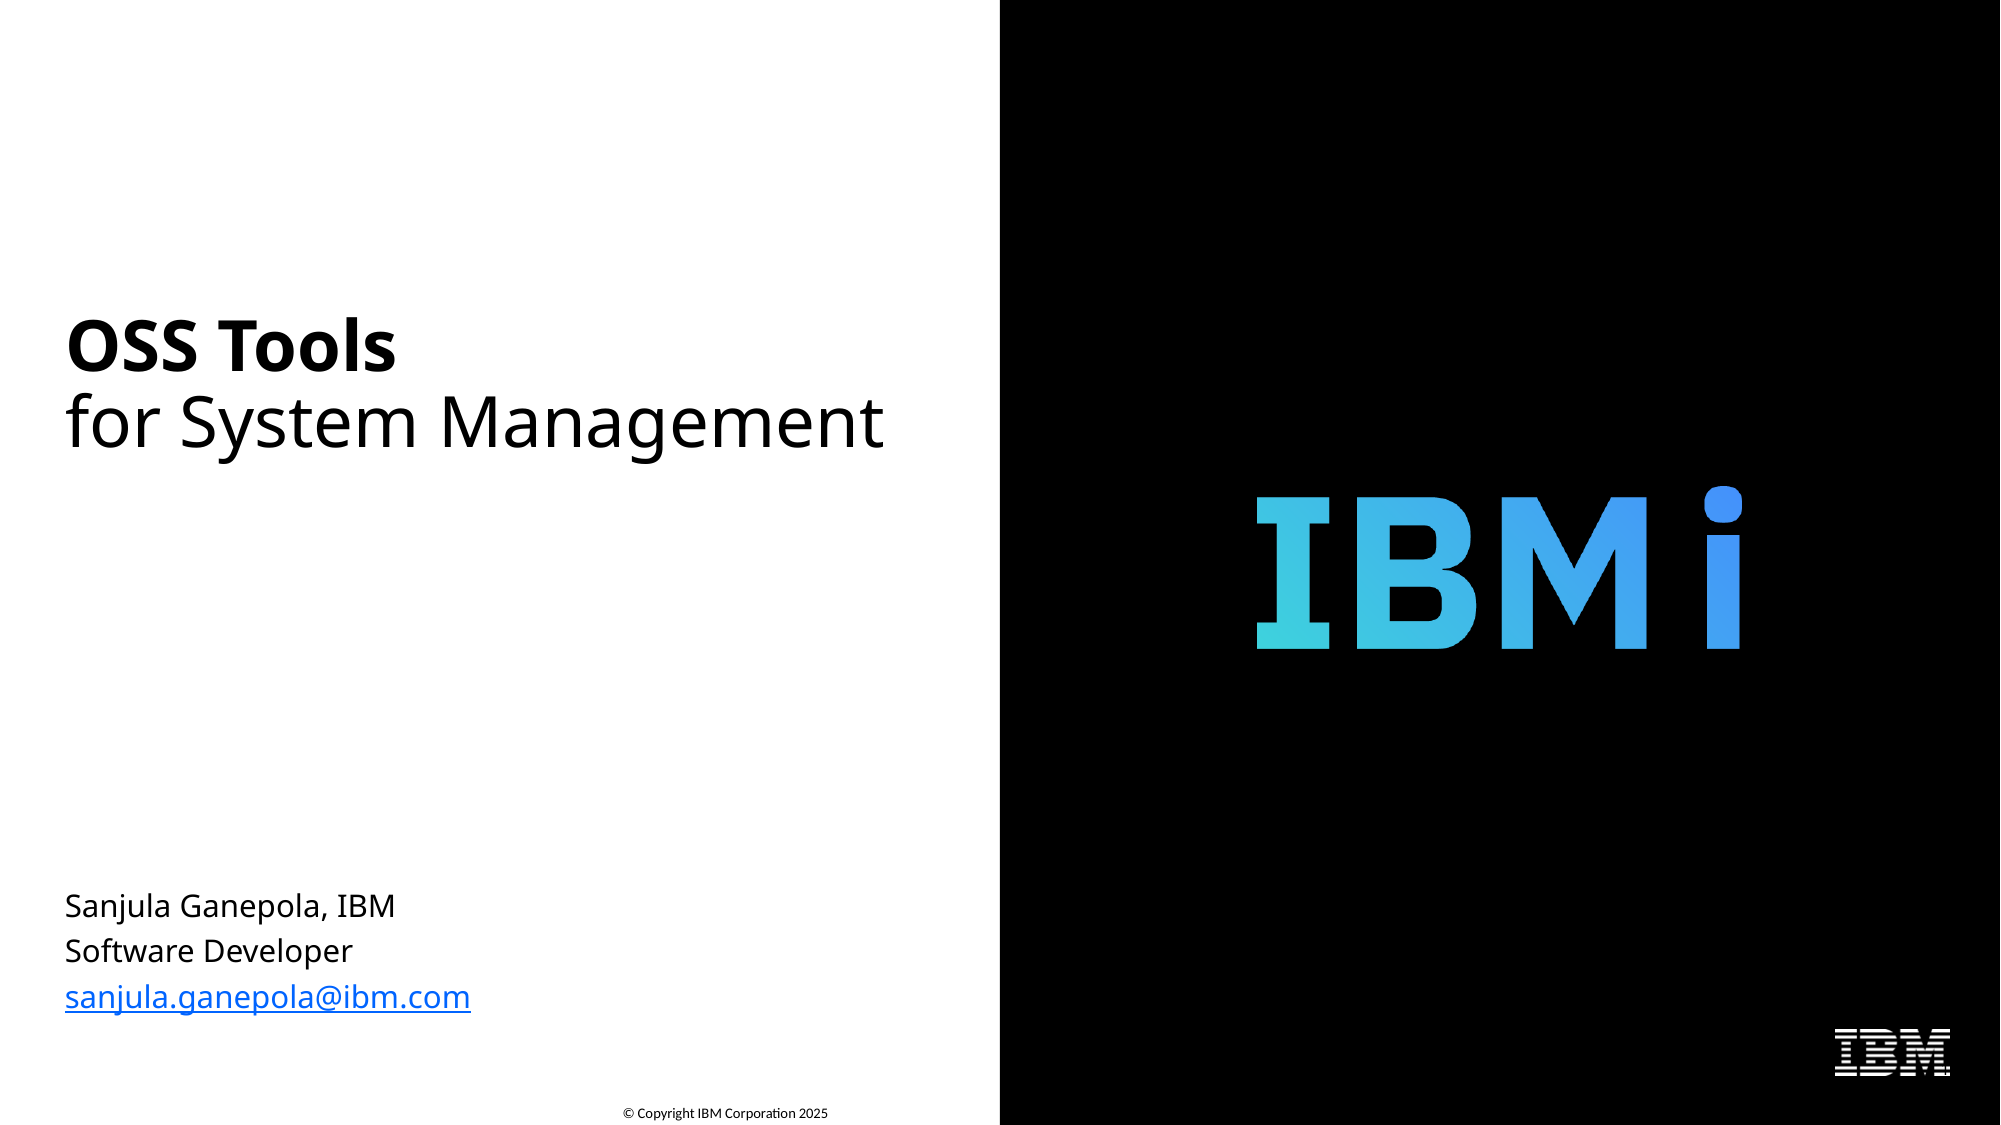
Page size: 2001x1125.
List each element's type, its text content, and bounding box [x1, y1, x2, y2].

title OSS Tools for System Management [50, 284, 950, 490]
picture [1835, 1029, 1950, 1055]
slide_number 1 [1500, 1055, 1950, 1086]
picture [1238, 474, 1779, 671]
list Sanjula Ganepola, IBM Software Developer sanjula.ganepola@ibm.com [50, 871, 866, 1024]
